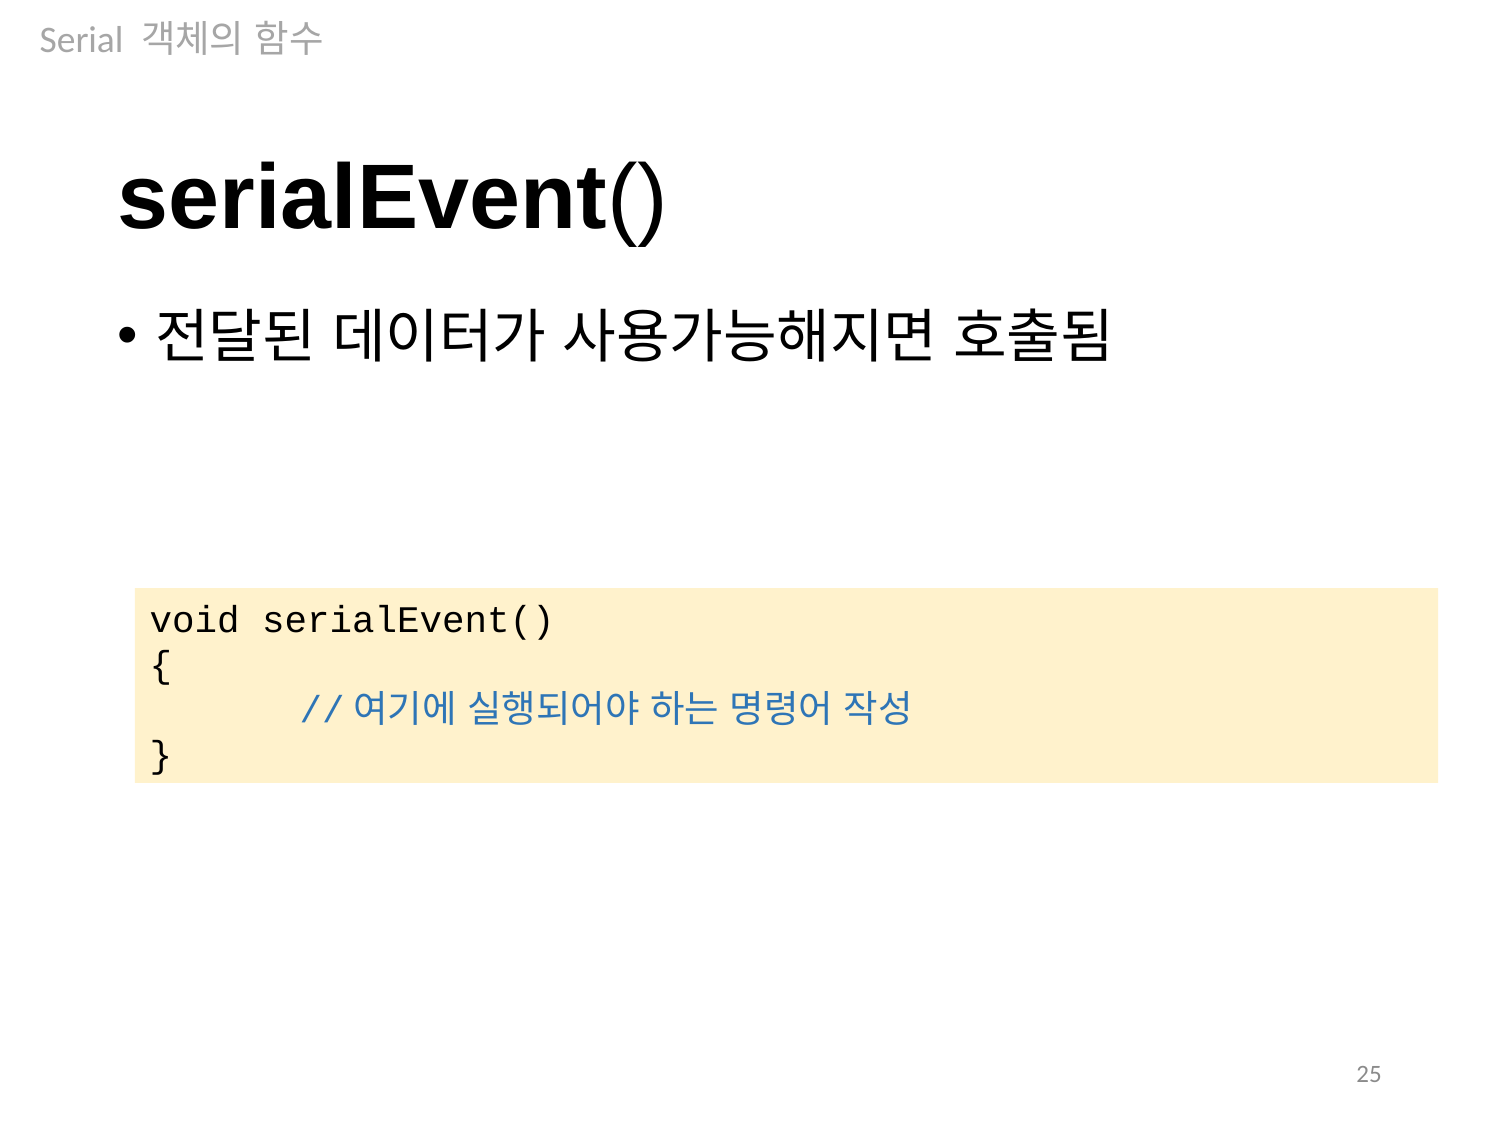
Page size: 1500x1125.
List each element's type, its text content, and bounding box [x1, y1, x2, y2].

text_box void serialEvent() { //여기에 실행되어야 하는 명령어 작성 } [134, 588, 1439, 783]
text_box 전달된 데이터가 사용가능해지면 호출됨 [103, 299, 1397, 405]
text_box serialEvent() [103, 142, 1397, 253]
slide_number 25 [1059, 1042, 1397, 1103]
text_box Serial 객체의 함수 [24, 7, 340, 68]
